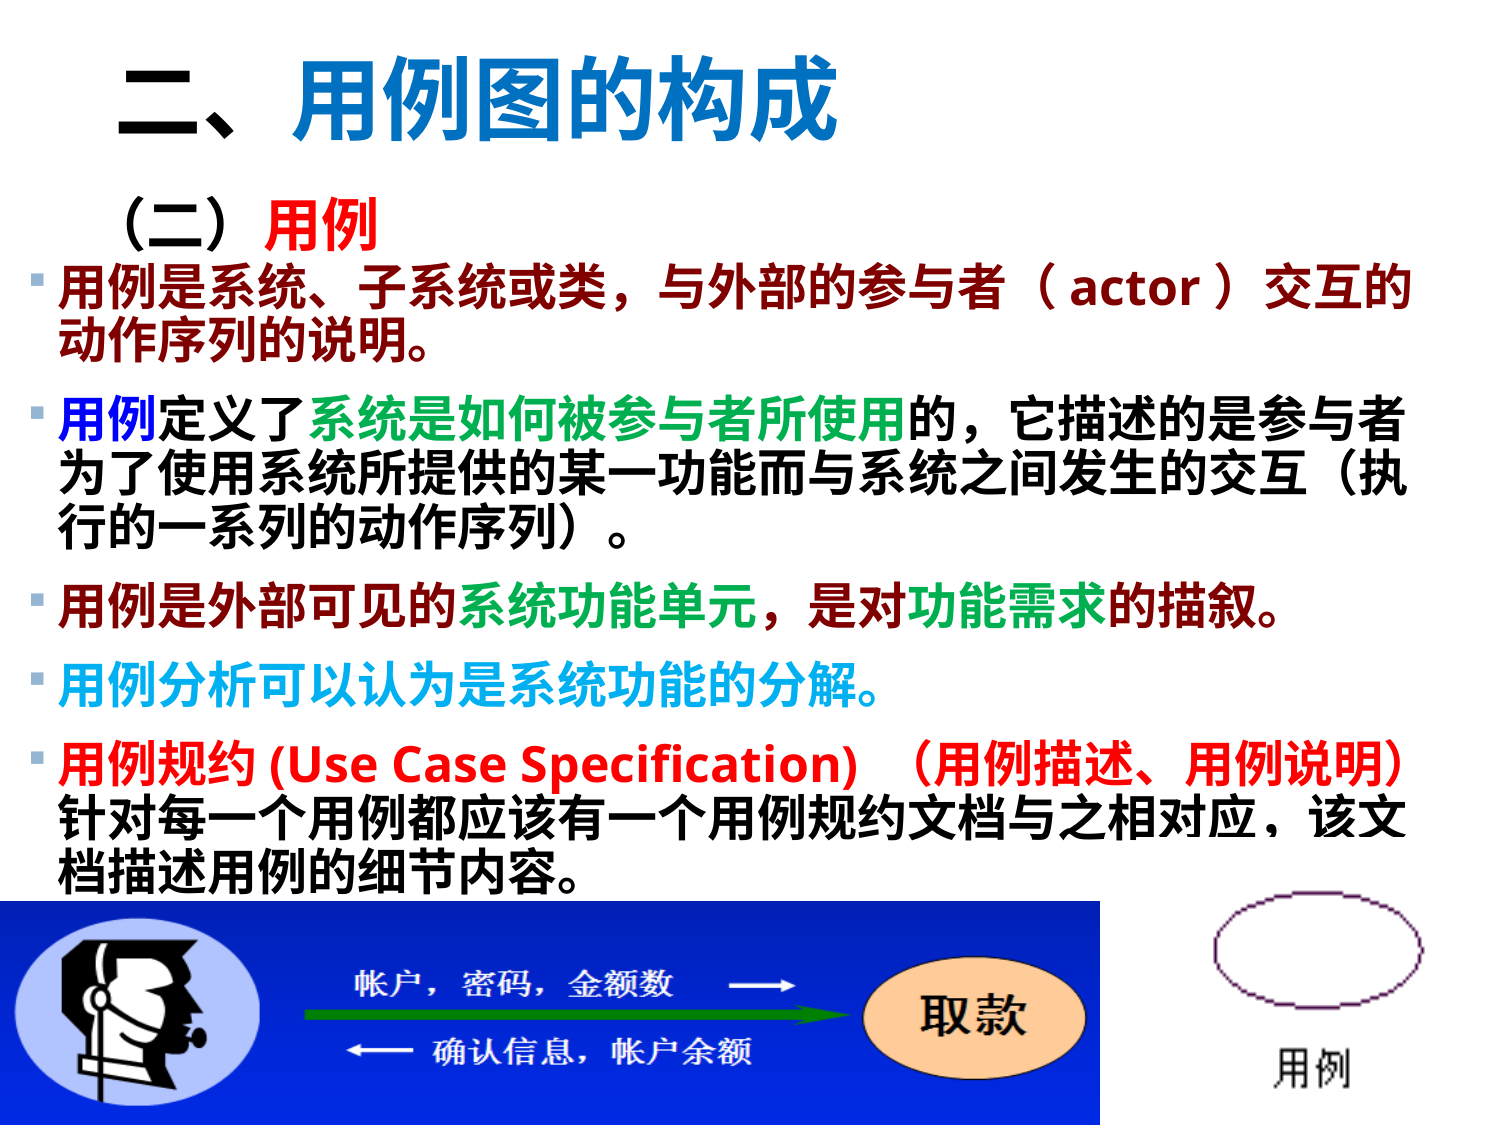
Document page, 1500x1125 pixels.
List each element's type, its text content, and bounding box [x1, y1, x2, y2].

list 用例是系统、子系统或类，与外部的参与者（actor）交互的动作序列的说明。 用例定义了系统是如何被参与者所使用的，它描述的是参与者为了使用系统所提供的某一功能而与系统之间发生的交互（执行的一系列的动作序列）。 用例是外部可见的系统功能单元，是对功能需求的描叙。 用例分析可以认为是系统功能的分解。 用例规约(Use Case Specification) （用例描述、用例说明） 针对每一个用例都应该有一个用例规约文档与之相对应，该文档描述用例的细节内容。 [12, 254, 1463, 838]
picture [1137, 837, 1500, 1125]
text_box 二、用例图的构成 [99, 45, 1375, 163]
picture [0, 901, 1100, 1125]
text_box （二）用例 [73, 169, 1311, 286]
